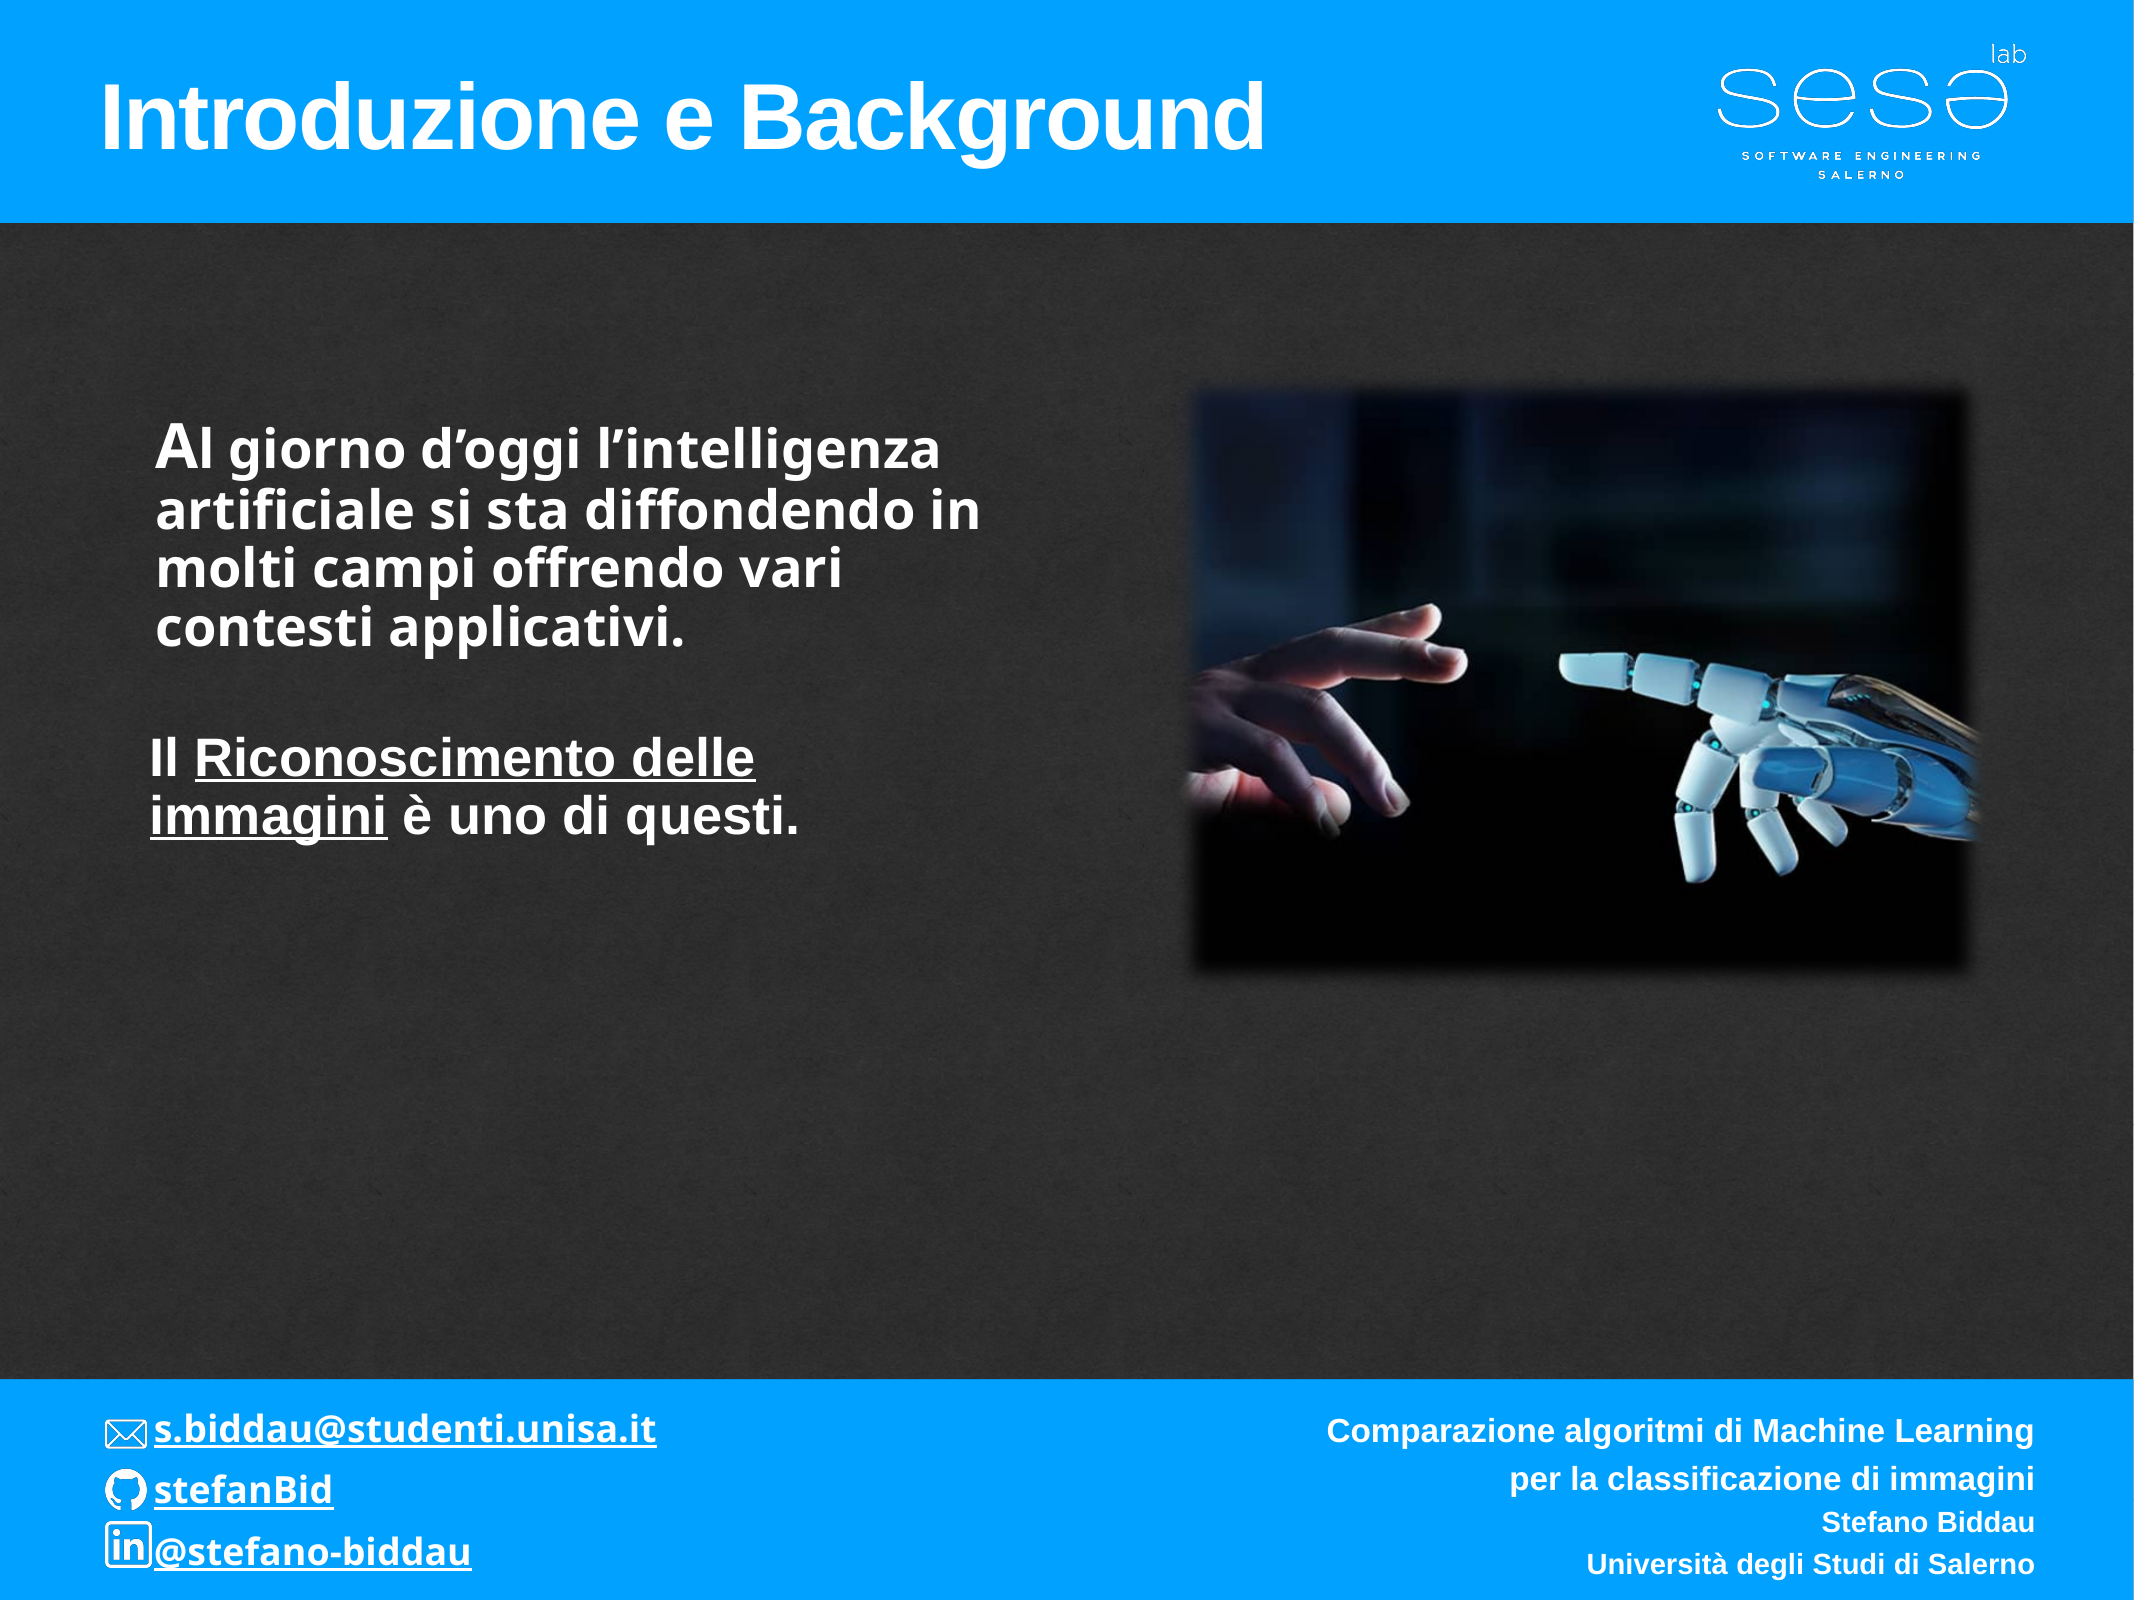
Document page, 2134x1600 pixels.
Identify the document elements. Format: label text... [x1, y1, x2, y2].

text_box [0, 1379, 2134, 1600]
picture [1681, 24, 2045, 200]
picture [104, 1521, 152, 1568]
text_box Il Riconoscimento delle immagini è uno di questi. [141, 721, 1016, 855]
text_box Comparazione algoritmi di Machine Learning per la classificazione di immagini Stefano Biddau Università degli Studi di Salerno [1267, 1392, 2044, 1589]
text_box Introduzione e Background [91, 69, 1681, 177]
picture [104, 1468, 148, 1511]
text_box [0, 0, 2134, 223]
text_box s.biddau@studenti.unisa.it stefanBid @stefano-biddau [145, 1386, 666, 1587]
picture [104, 1412, 148, 1455]
picture [0, 223, 2134, 1379]
text_box Al giorno d’oggi l’intelligenza artificiale si sta diffondendo in molti campi offrendo vari contesti applicativi. [146, 406, 1082, 667]
